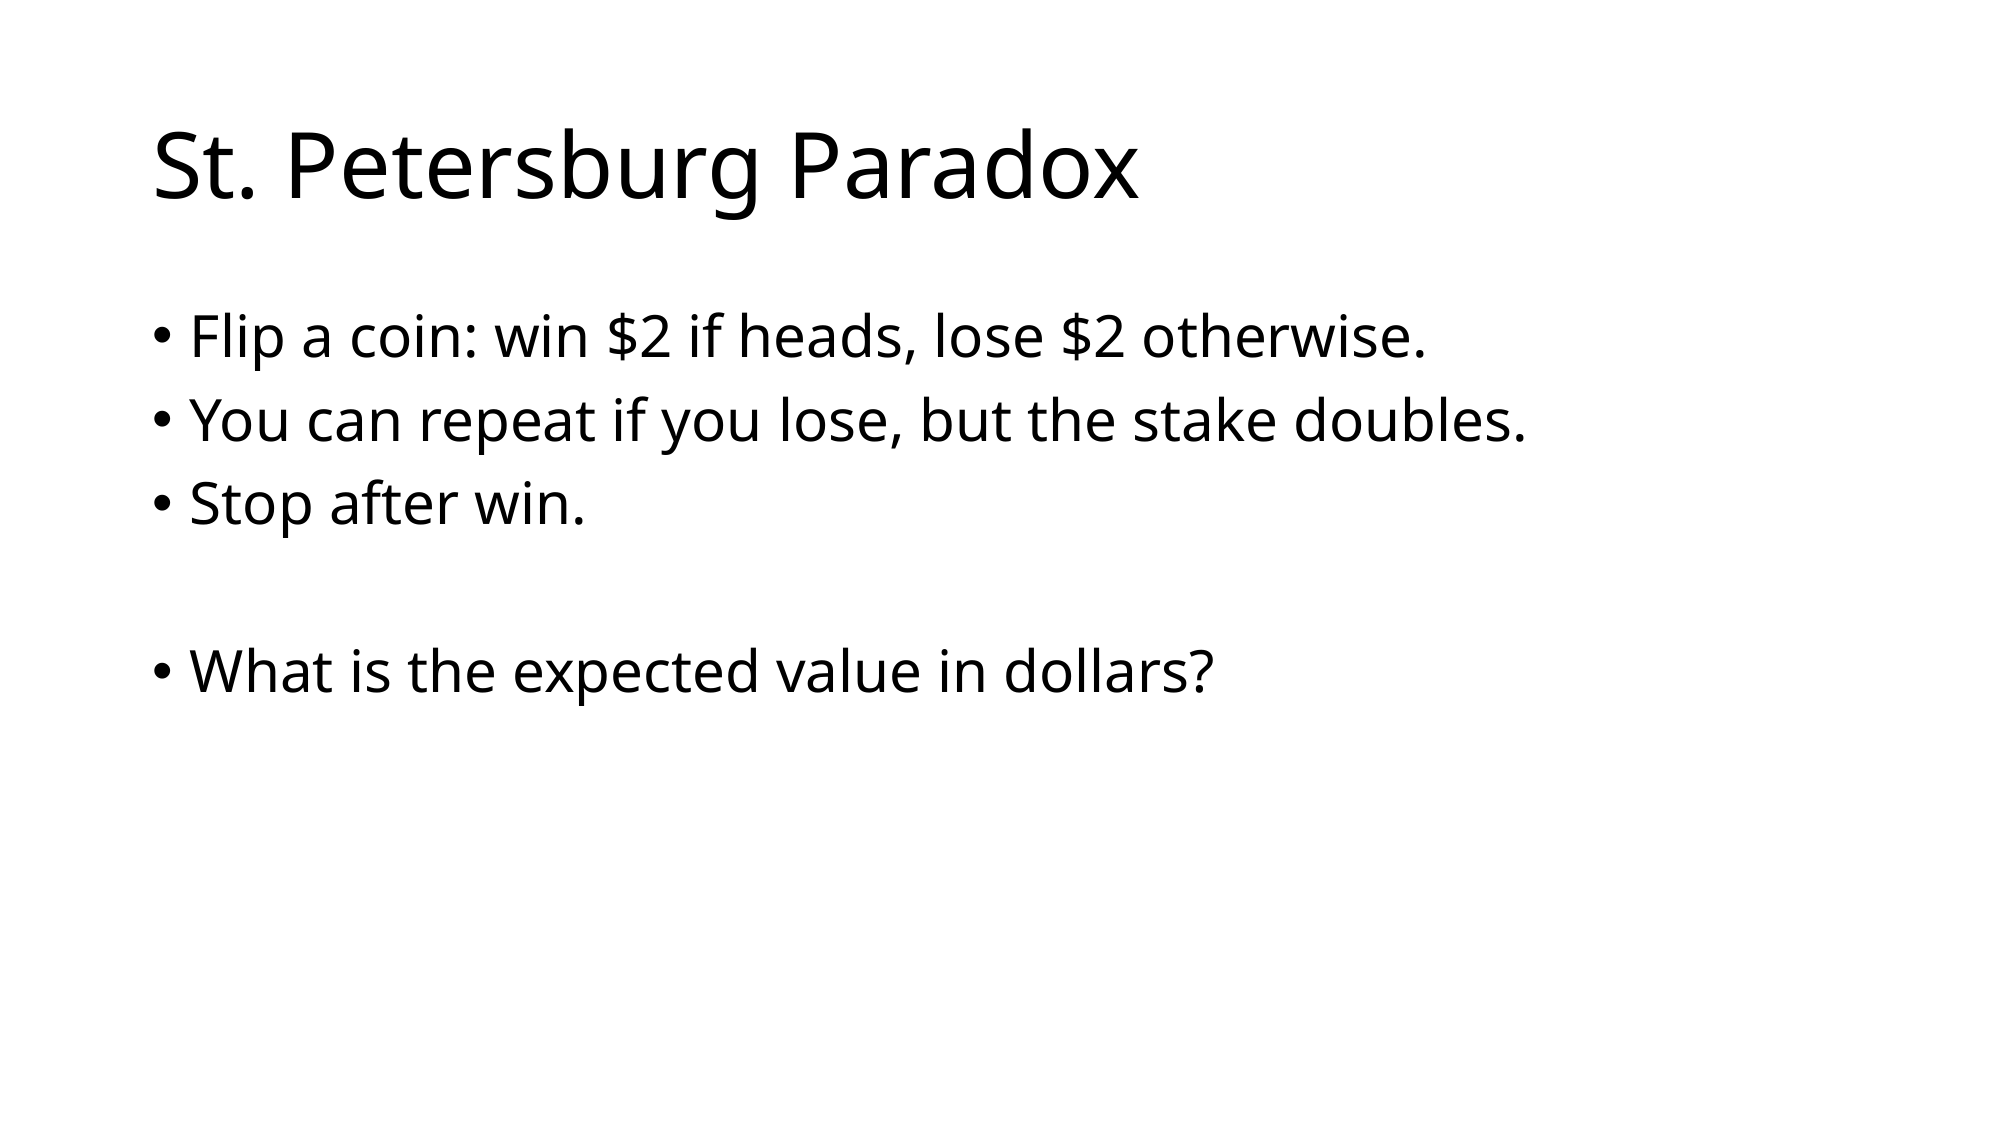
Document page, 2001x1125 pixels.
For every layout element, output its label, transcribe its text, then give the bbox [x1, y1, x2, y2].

list Flip a coin: win $2 if heads, lose $2 otherwise. You can repeat if you lose, but the stake doubles. Stop after win. What is the expected value in dollars? [137, 299, 1863, 1014]
title St. Petersburg Paradox [137, 59, 1863, 278]
